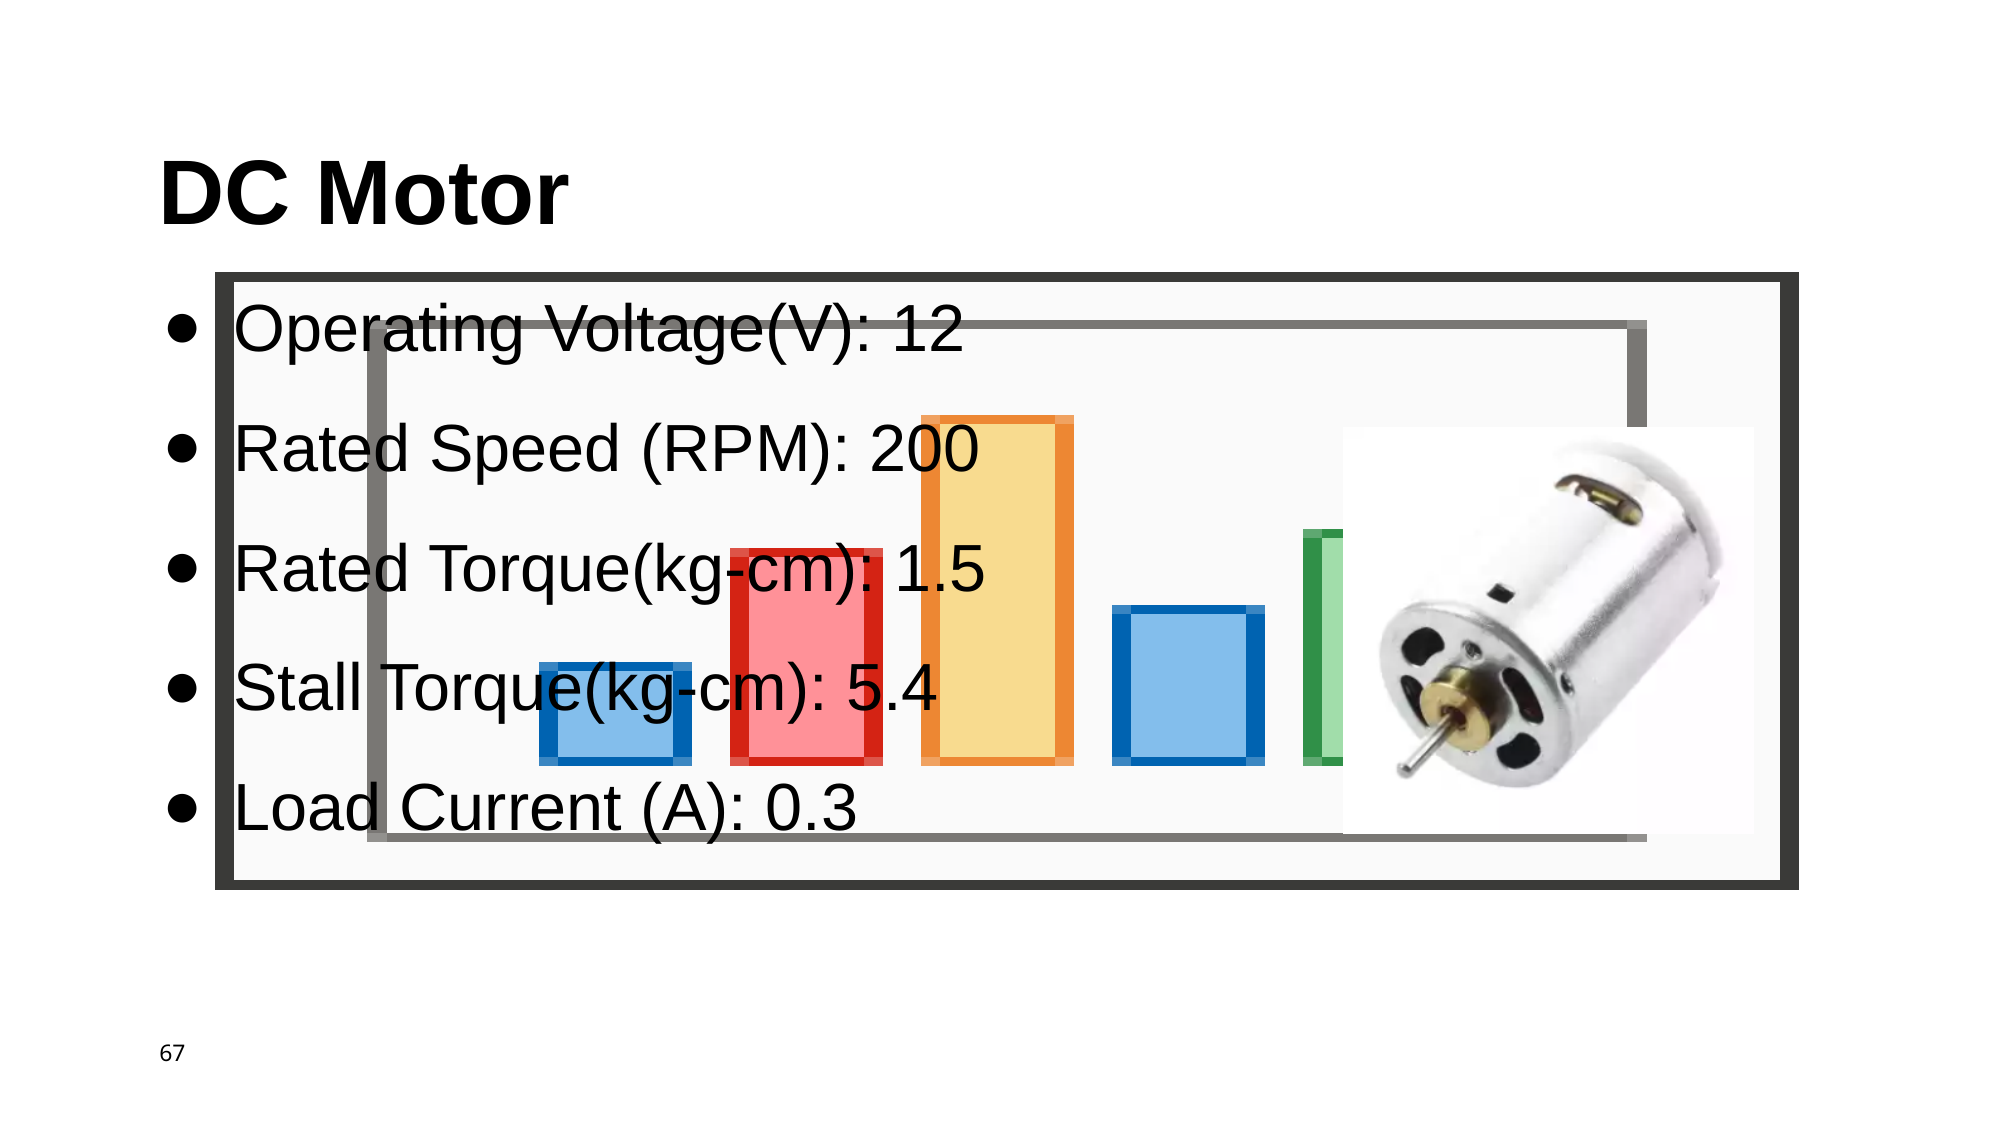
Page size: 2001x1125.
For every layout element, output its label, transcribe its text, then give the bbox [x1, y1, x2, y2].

title DC Motor [158, 144, 969, 245]
text_box Operating Voltage(V): 12 Rated Speed (RPM): 200 Rated Torque(kg-cm): 1.5 Stall Torque(kg-cm): 5.4 Load Current (A): 0.3 No Load Current (A): 0.6 [158, 244, 1857, 919]
slide_number 67 [159, 1038, 246, 1080]
picture [1343, 427, 1754, 834]
